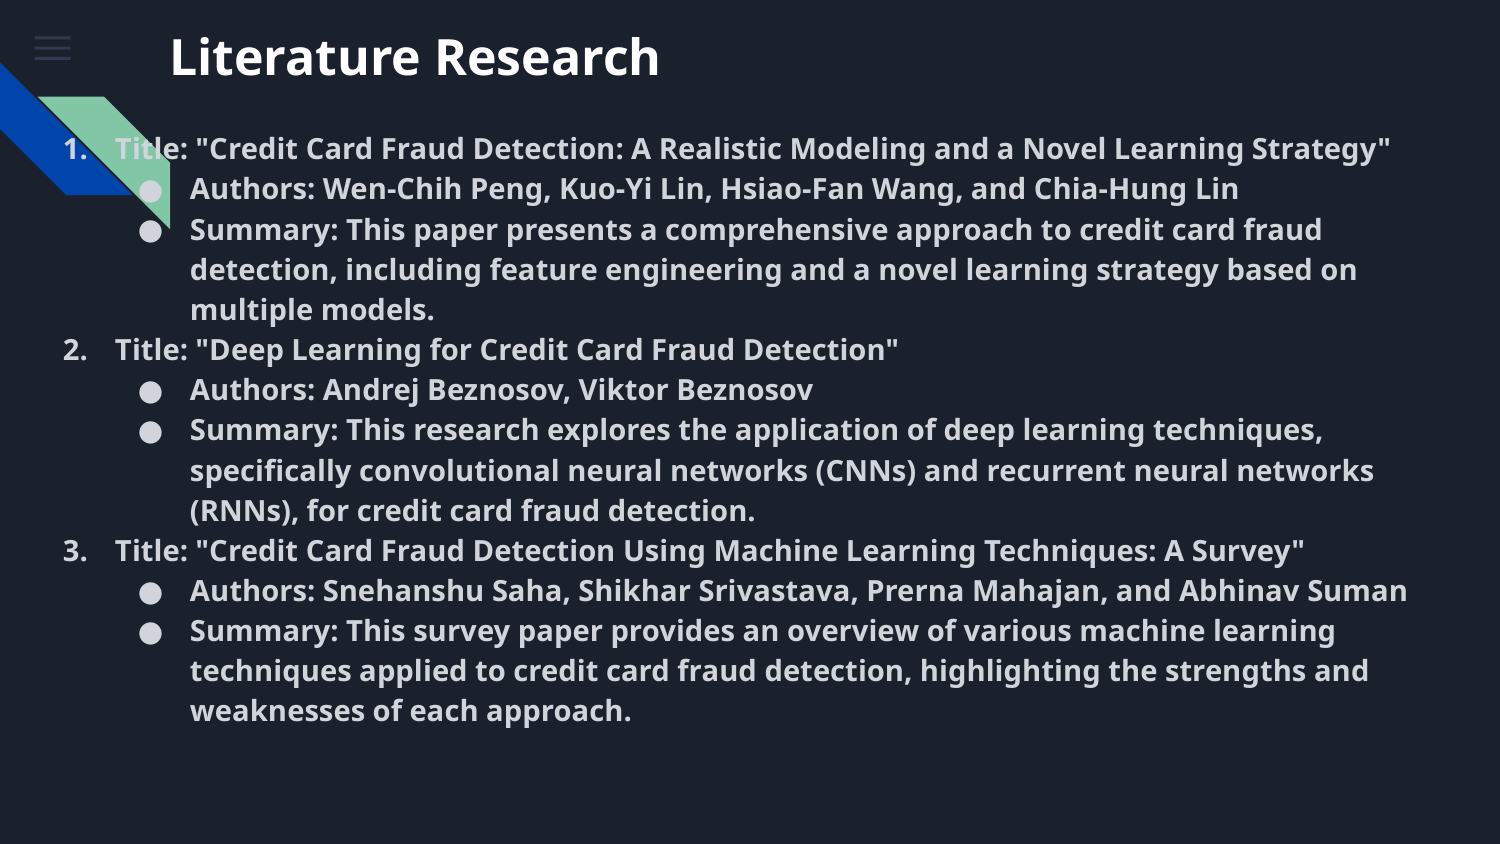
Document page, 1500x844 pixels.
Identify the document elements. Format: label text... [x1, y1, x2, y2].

title Literature Research [154, 10, 1309, 98]
list Title: "Credit Card Fraud Detection: A Realistic Modeling and a Novel Learning Strategy" Authors: Wen-Chih Peng, Kuo-Yi Lin, Hsiao-Fan Wang, and Chia-Hung Lin Summary: This paper presents a comprehensive approach to credit card fraud detection, including feature engineering and a novel learning strategy based on multiple models. Title: "Deep Learning for Credit Card Fraud Detection" Authors: Andrej Beznosov, Viktor Beznosov Summary: This research explores the application of deep learning techniques, specifically convolutional neural networks (CNNs) and recurrent neural networks (RNNs), for credit card fraud detection. Title: "Credit Card Fraud Detection Using Machine Learning Techniques: A Survey" Authors: Snehanshu Saha, Shikhar Srivastava, Prerna Mahajan, and Abhinav Suman Summary: This survey paper provides an overview of various machine learning techniques applied to credit card fraud detection, highlighting the strengths and weaknesses of each approach. [24, 110, 1476, 808]
